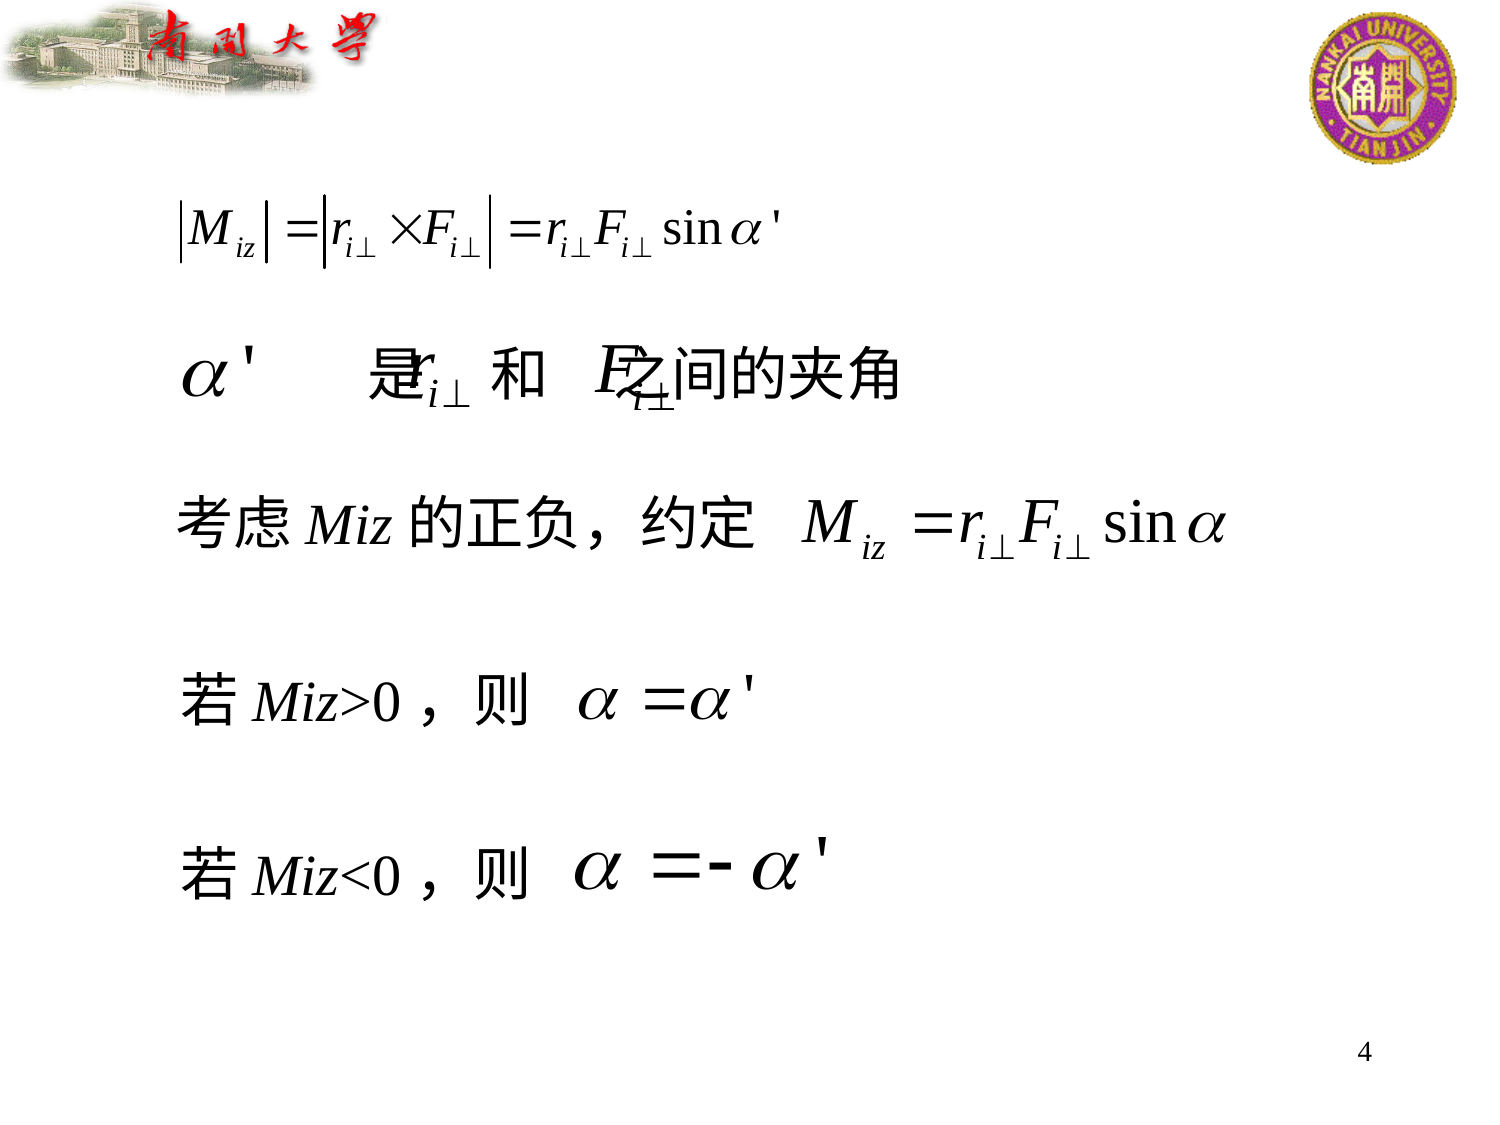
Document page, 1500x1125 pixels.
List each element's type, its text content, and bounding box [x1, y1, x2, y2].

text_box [791, 478, 1245, 576]
text_box 若Miz<0，则 [165, 829, 547, 915]
text_box 考虑Miz的正负，约定 [160, 479, 772, 564]
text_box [396, 317, 481, 425]
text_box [582, 314, 690, 429]
text_box 是 和 之间的夹角 [485, 330, 577, 415]
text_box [170, 184, 790, 280]
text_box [562, 816, 841, 910]
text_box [568, 657, 766, 737]
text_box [170, 325, 268, 417]
slide_number 4 [1074, 1024, 1388, 1101]
text_box 是 和 之间的夹角 [694, 330, 920, 415]
text_box 是 和 之间的夹角 [352, 330, 391, 415]
picture [1262, 0, 1500, 178]
text_box 若Miz>0，则 [165, 656, 547, 741]
picture [0, 0, 388, 100]
